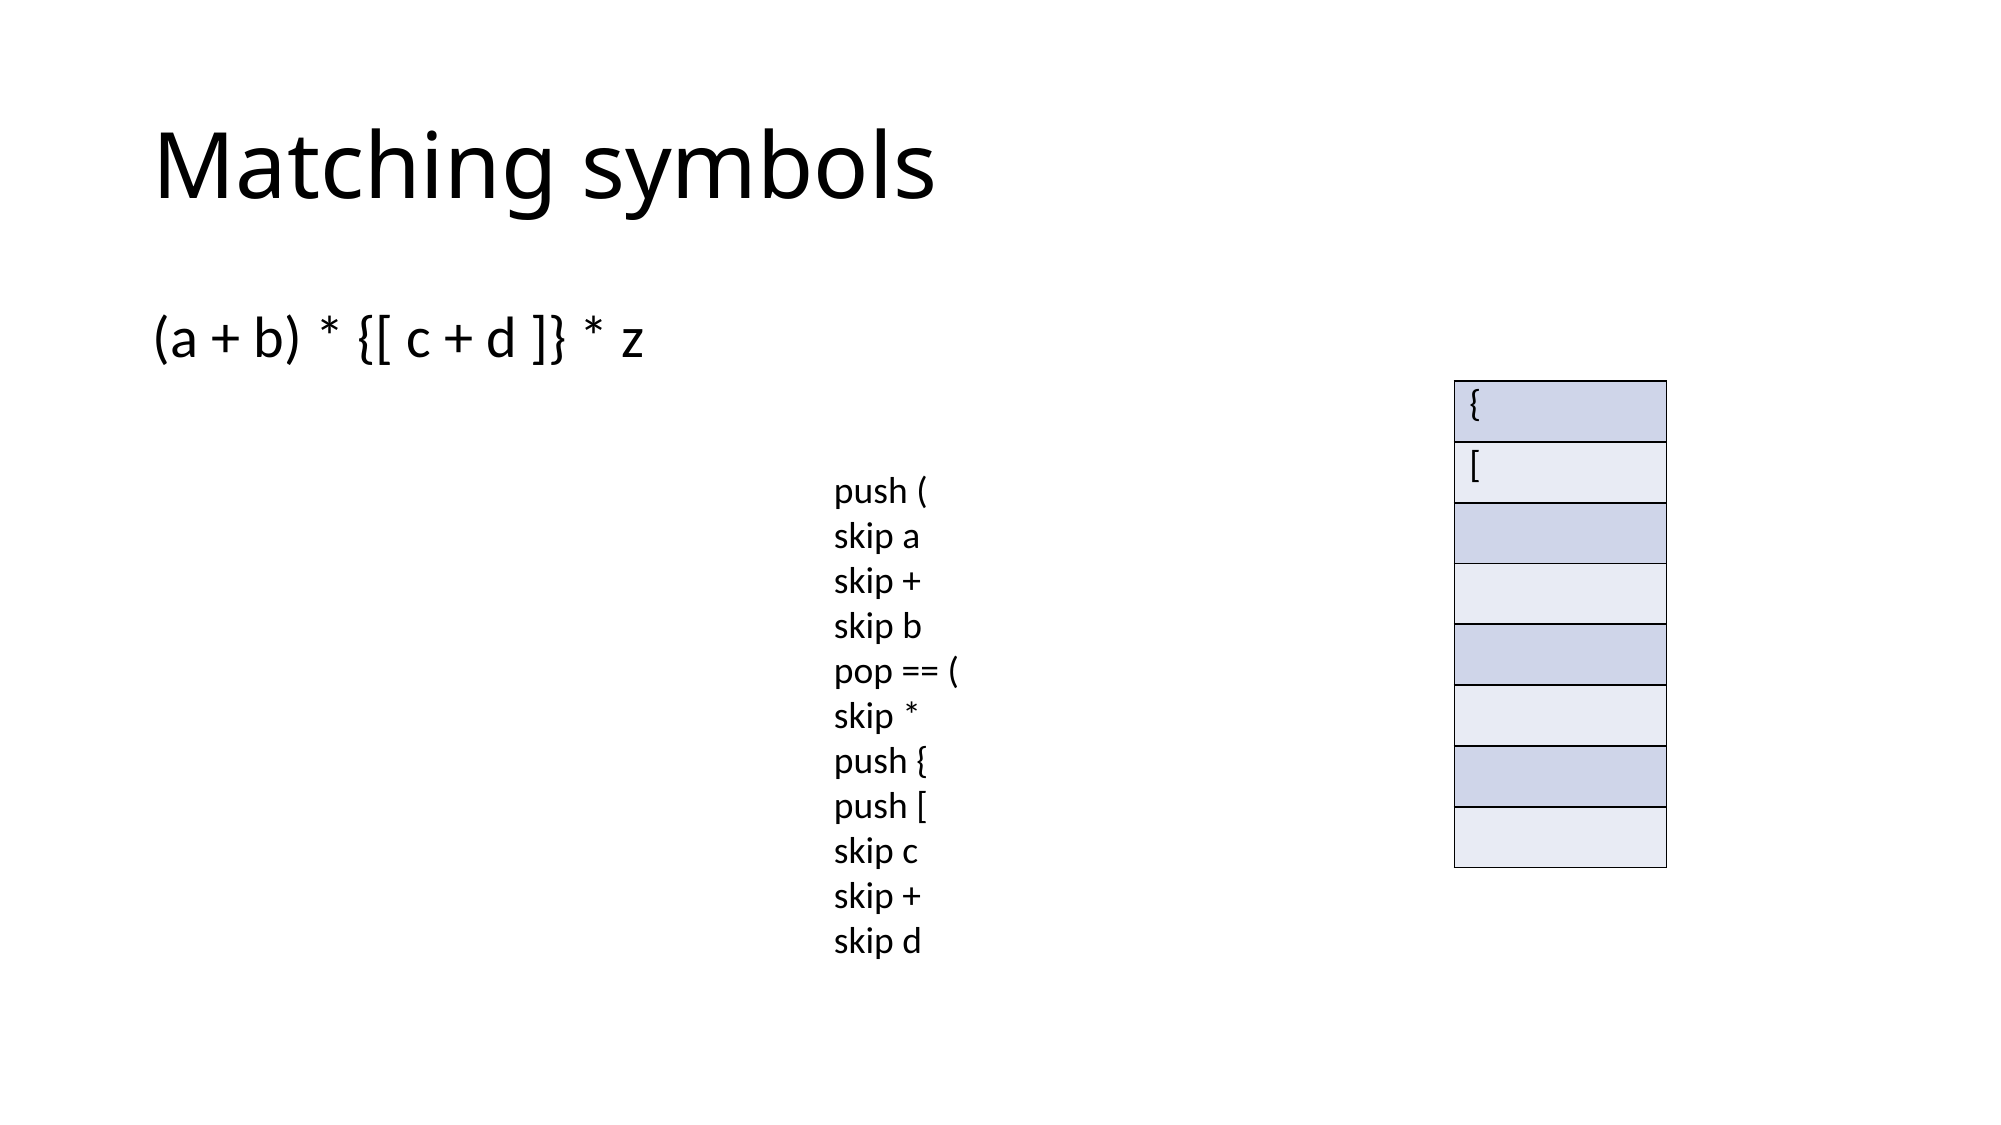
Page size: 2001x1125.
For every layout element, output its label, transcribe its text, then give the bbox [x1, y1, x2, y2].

list (a + b) * {[ c + d ]} * z [137, 299, 1863, 1014]
title Matching symbols [137, 59, 1863, 278]
table_header { [1455, 382, 1666, 441]
table_cell [1455, 504, 1666, 563]
table_cell [1455, 564, 1666, 623]
text_box push ( skip a skip + skip b pop == ( skip * push { push [ skip c skip + skip d [819, 458, 1072, 969]
table_cell [1455, 686, 1666, 745]
table_cell [1455, 625, 1666, 684]
table_cell [1455, 808, 1666, 867]
table_cell [ [1455, 443, 1666, 502]
table_cell [1455, 747, 1666, 806]
